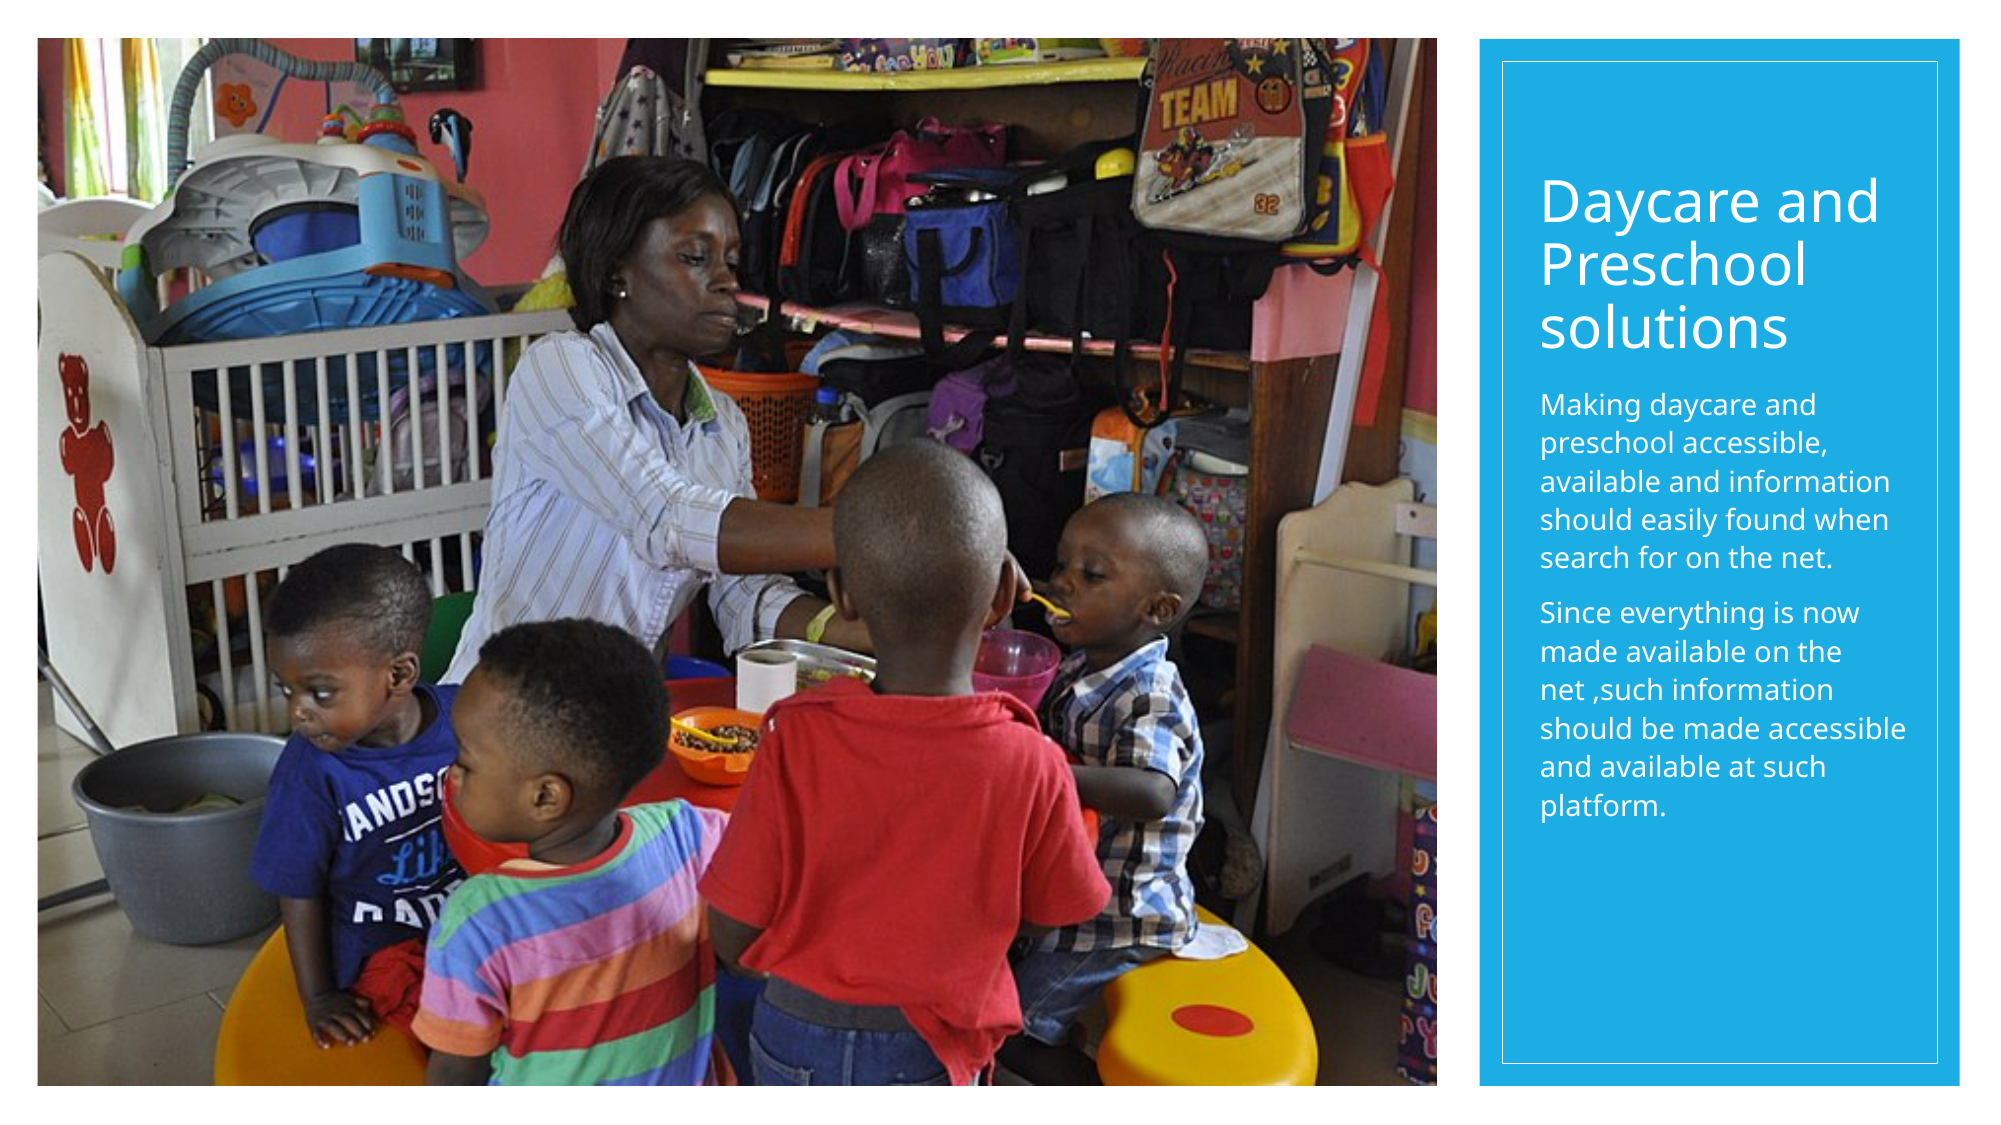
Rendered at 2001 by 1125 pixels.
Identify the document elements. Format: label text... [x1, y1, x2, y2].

title Daycare and Preschool solutions [1524, 98, 1924, 369]
list Making daycare and preschool accessible, available and information should easily found when search for on the net. Since everything is now made available on the net ,such information should be made accessible and available at such platform. [1524, 375, 1924, 950]
picture [37, 38, 1437, 1086]
